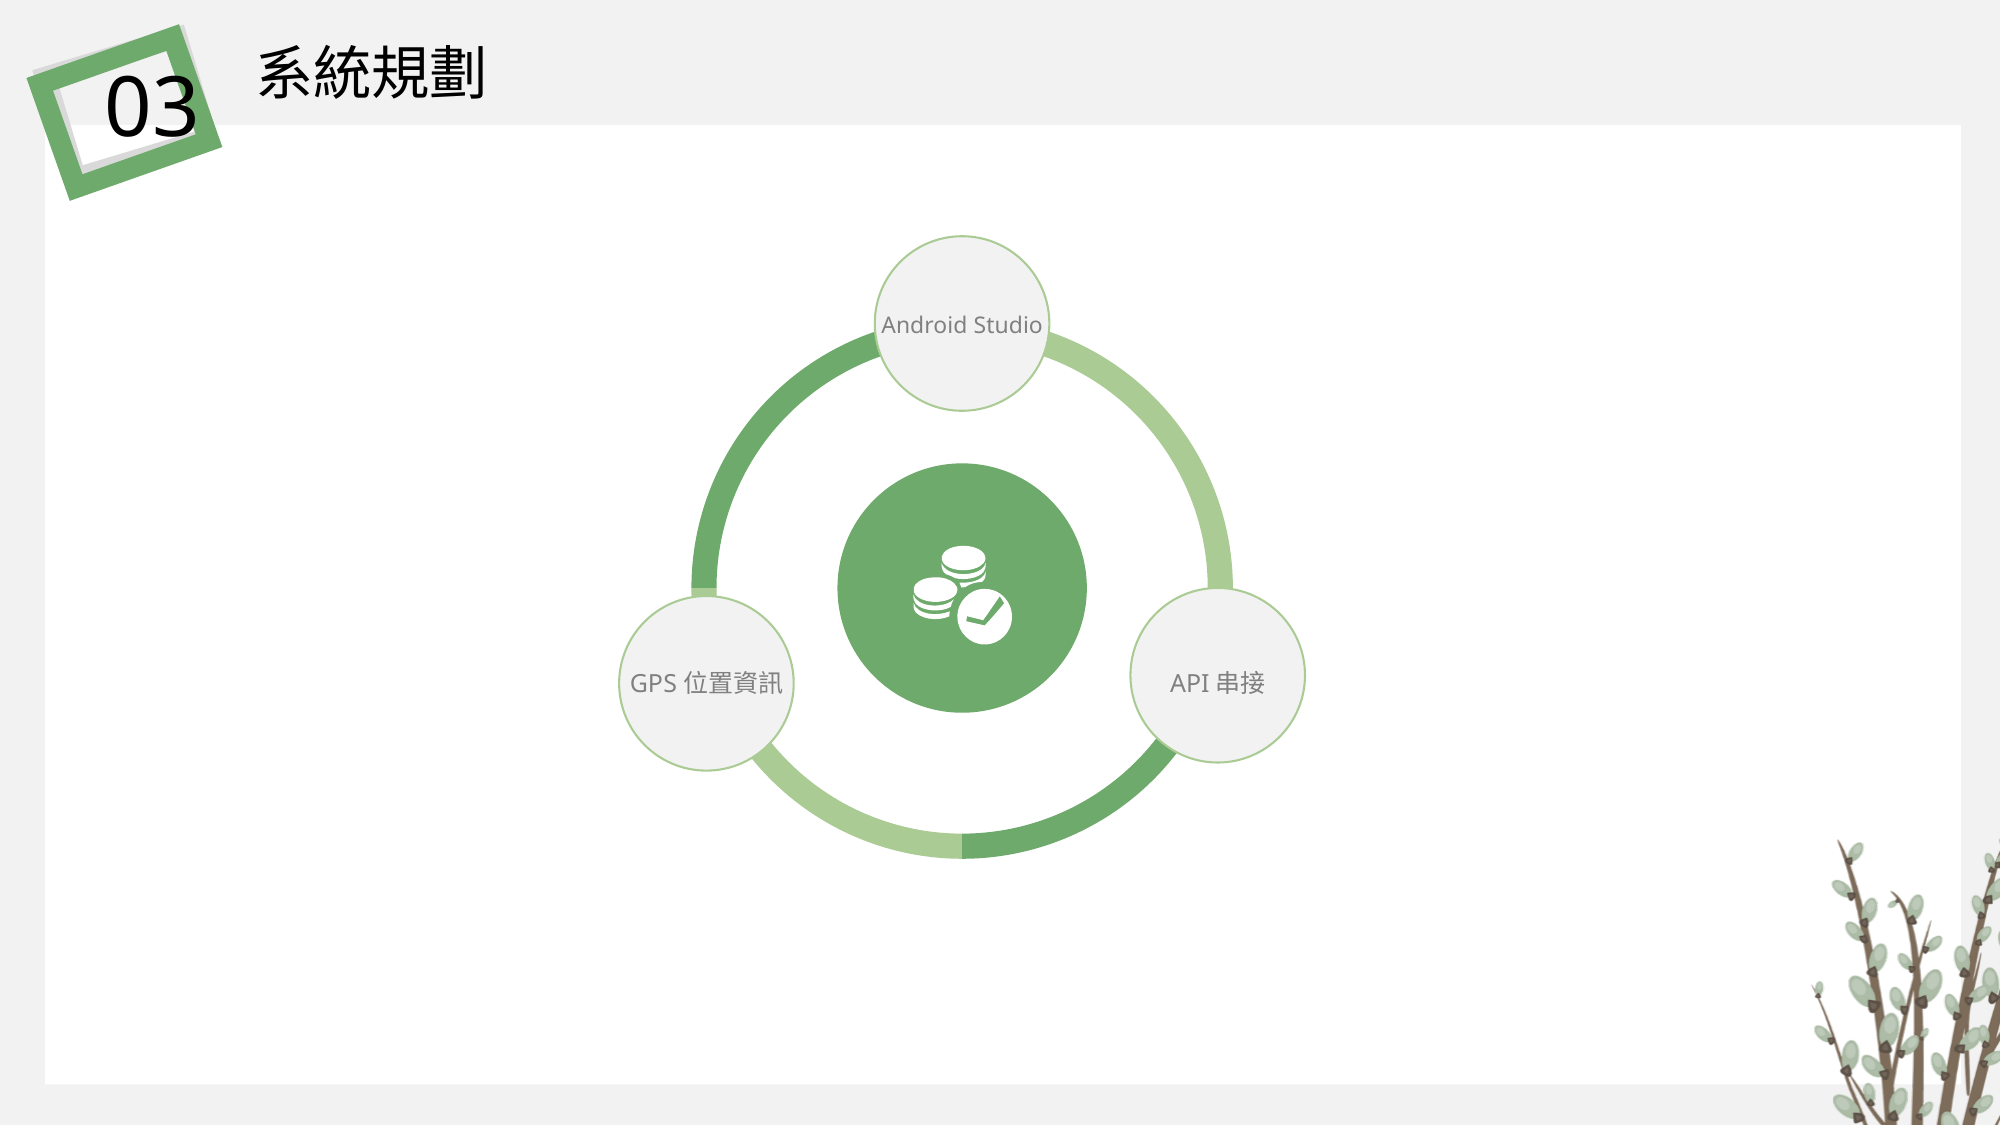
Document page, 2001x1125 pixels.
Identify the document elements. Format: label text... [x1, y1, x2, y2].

text_box 系統規劃 [240, 29, 504, 114]
picture [1771, 782, 2000, 1125]
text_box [571, 236, 1393, 859]
text_box 03 [90, 45, 215, 160]
